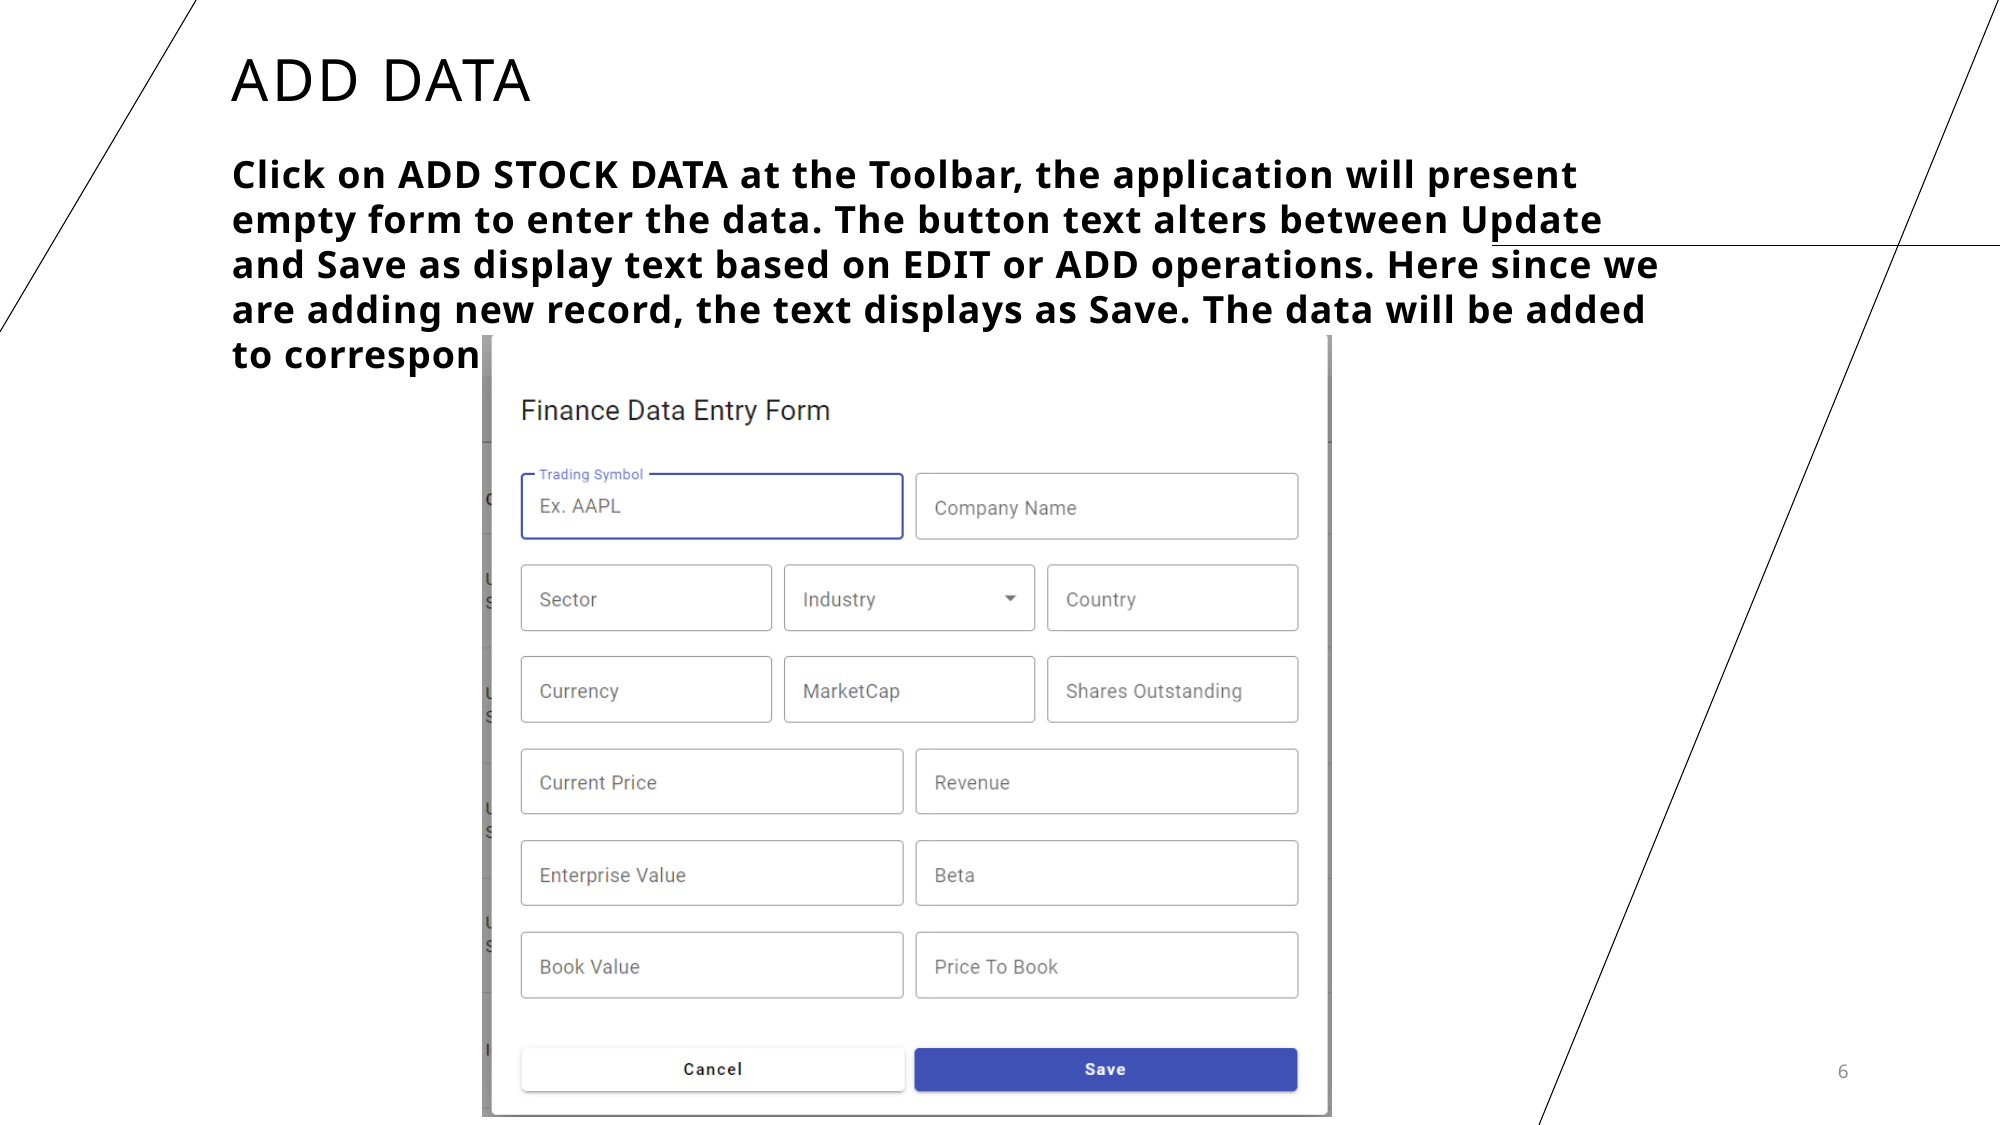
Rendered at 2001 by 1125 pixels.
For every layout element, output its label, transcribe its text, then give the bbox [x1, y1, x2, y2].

slide_number 6 [1701, 1042, 1864, 1103]
list Click on ADD STOCK DATA at the Toolbar, the application will present empty form to enter the data. The button text alters between Update and Save as display text based on EDIT or ADD operations. Here since we are adding new record, the text displays as Save. The data will be added to corresponding collections. [216, 143, 1702, 1013]
title ADD data [216, 43, 1413, 143]
picture [482, 335, 1332, 1117]
